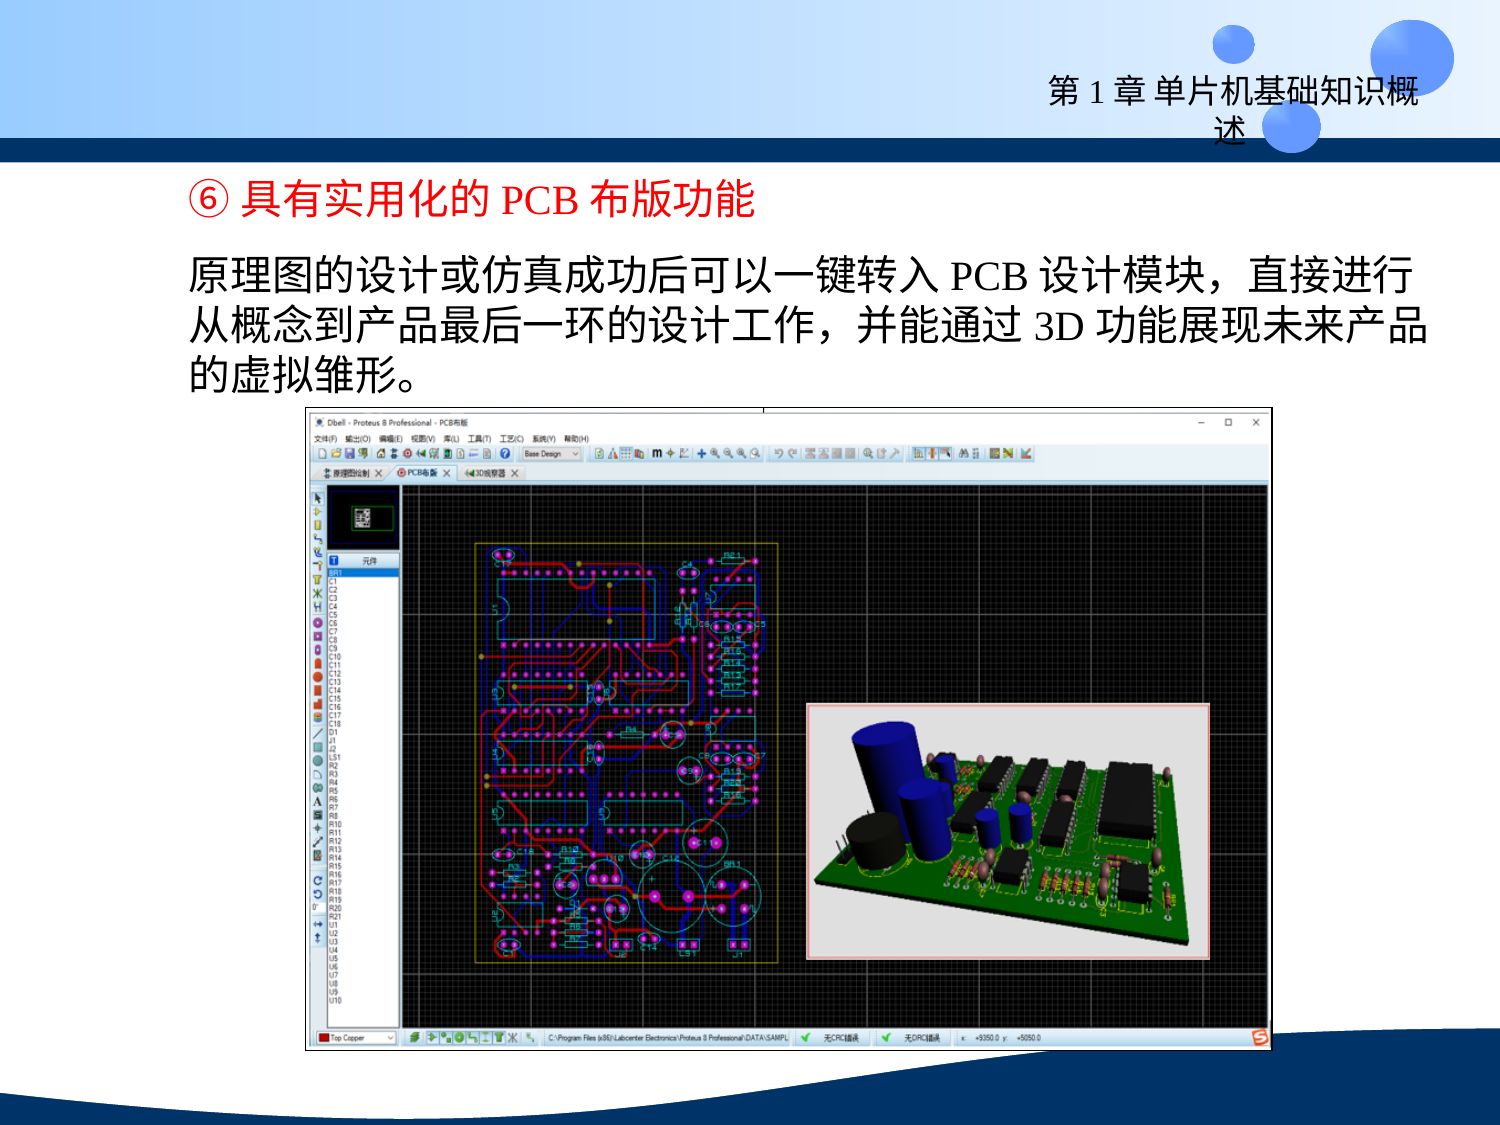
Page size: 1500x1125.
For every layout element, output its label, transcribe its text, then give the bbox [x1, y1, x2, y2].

text_box 原理图的设计或仿真成功后可以一键转入PCB设计模块，直接进行从概念到产品最后一环的设计工作，并能通过3D功能展现未来产品的虚拟雏形。 [173, 241, 1449, 407]
text_box ⑥具有实用化的PCB布版功能 [173, 165, 924, 231]
picture [305, 407, 1272, 1051]
text_box 第1章 单片机基础知识概述 [1019, 63, 1449, 158]
